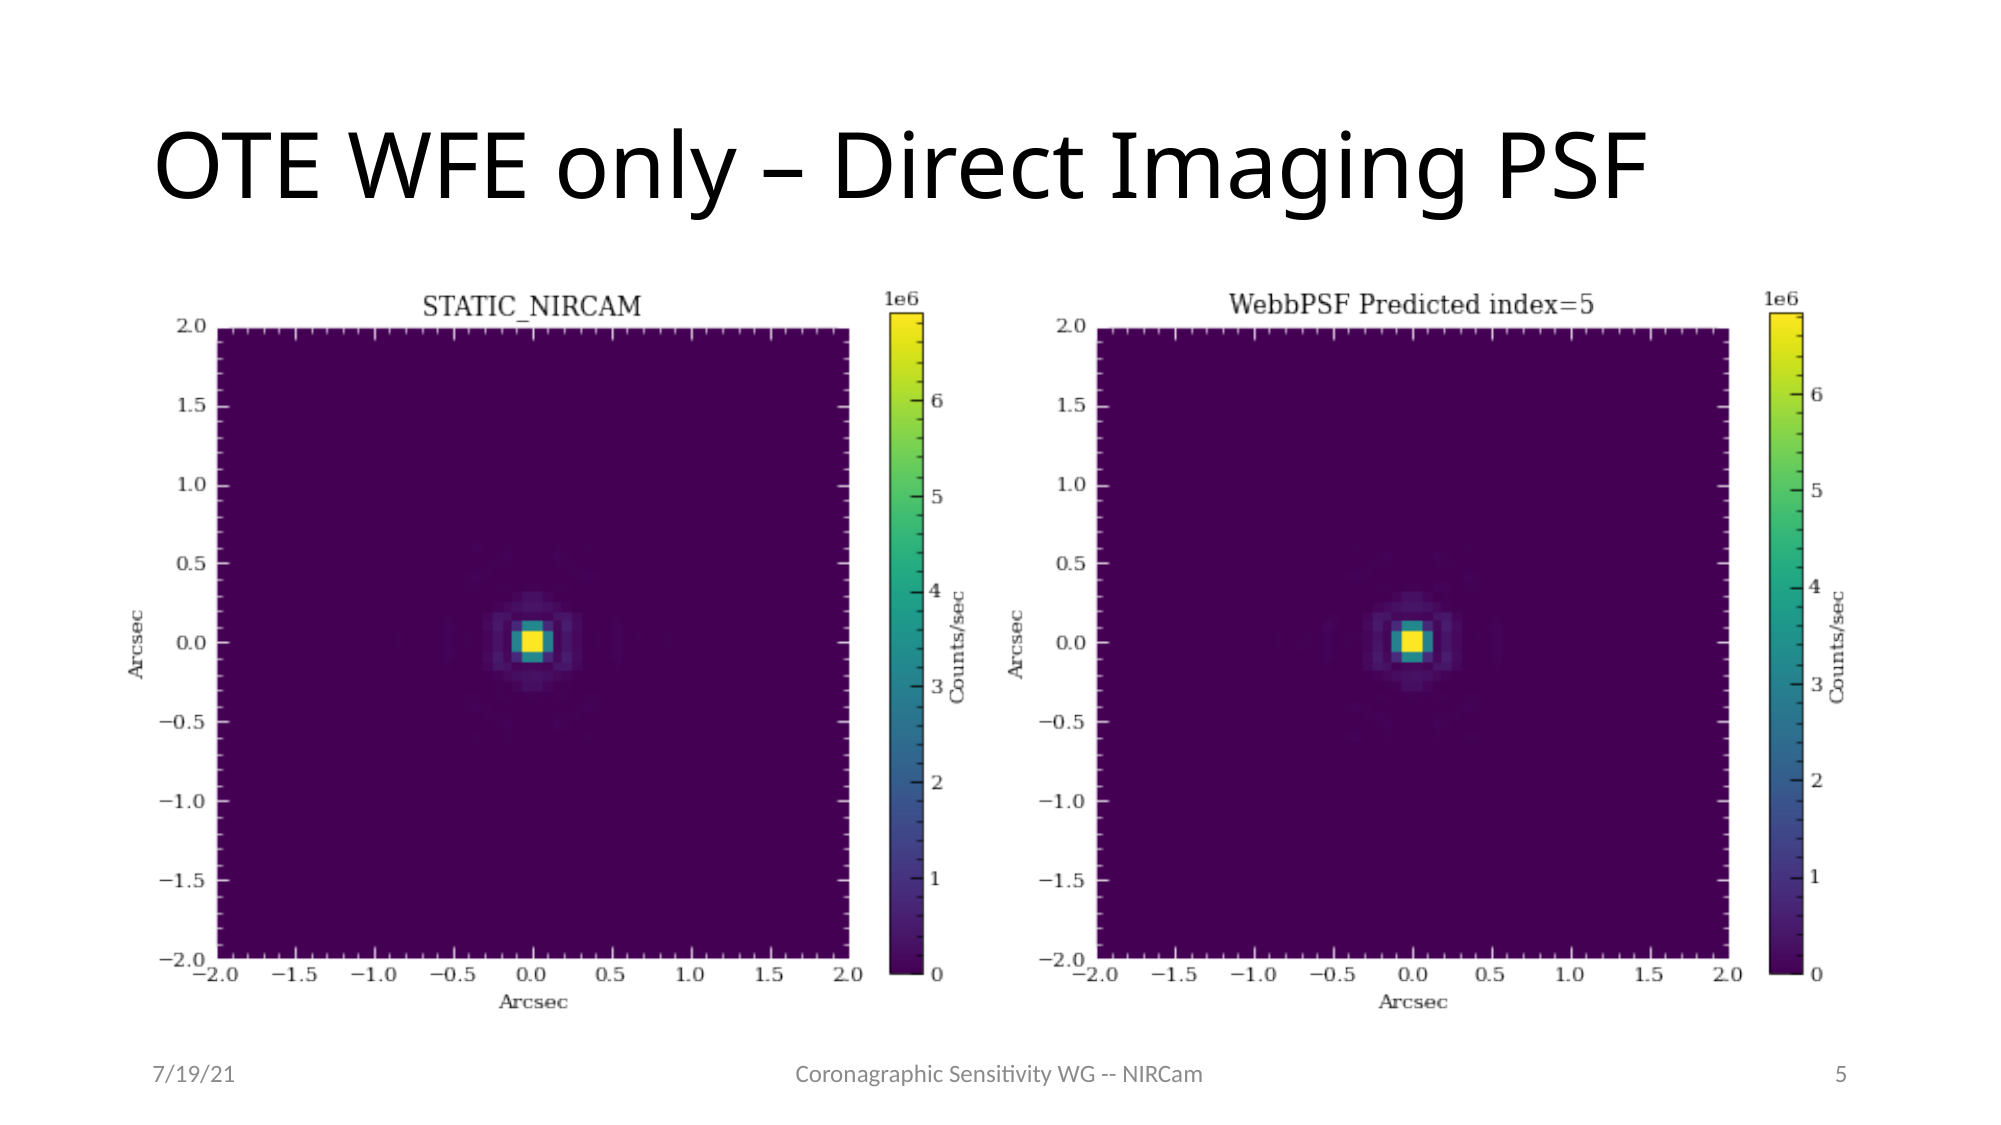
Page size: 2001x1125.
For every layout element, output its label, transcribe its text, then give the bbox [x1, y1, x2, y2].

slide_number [137, 1042, 588, 1103]
title OTE WFE only – Direct Imaging PSF [137, 59, 1863, 277]
slide_number 5 [1412, 1042, 1863, 1103]
footer Coronagraphic Sensitivity WG -- NIRCam [662, 1042, 1338, 1103]
picture [116, 277, 1863, 1028]
